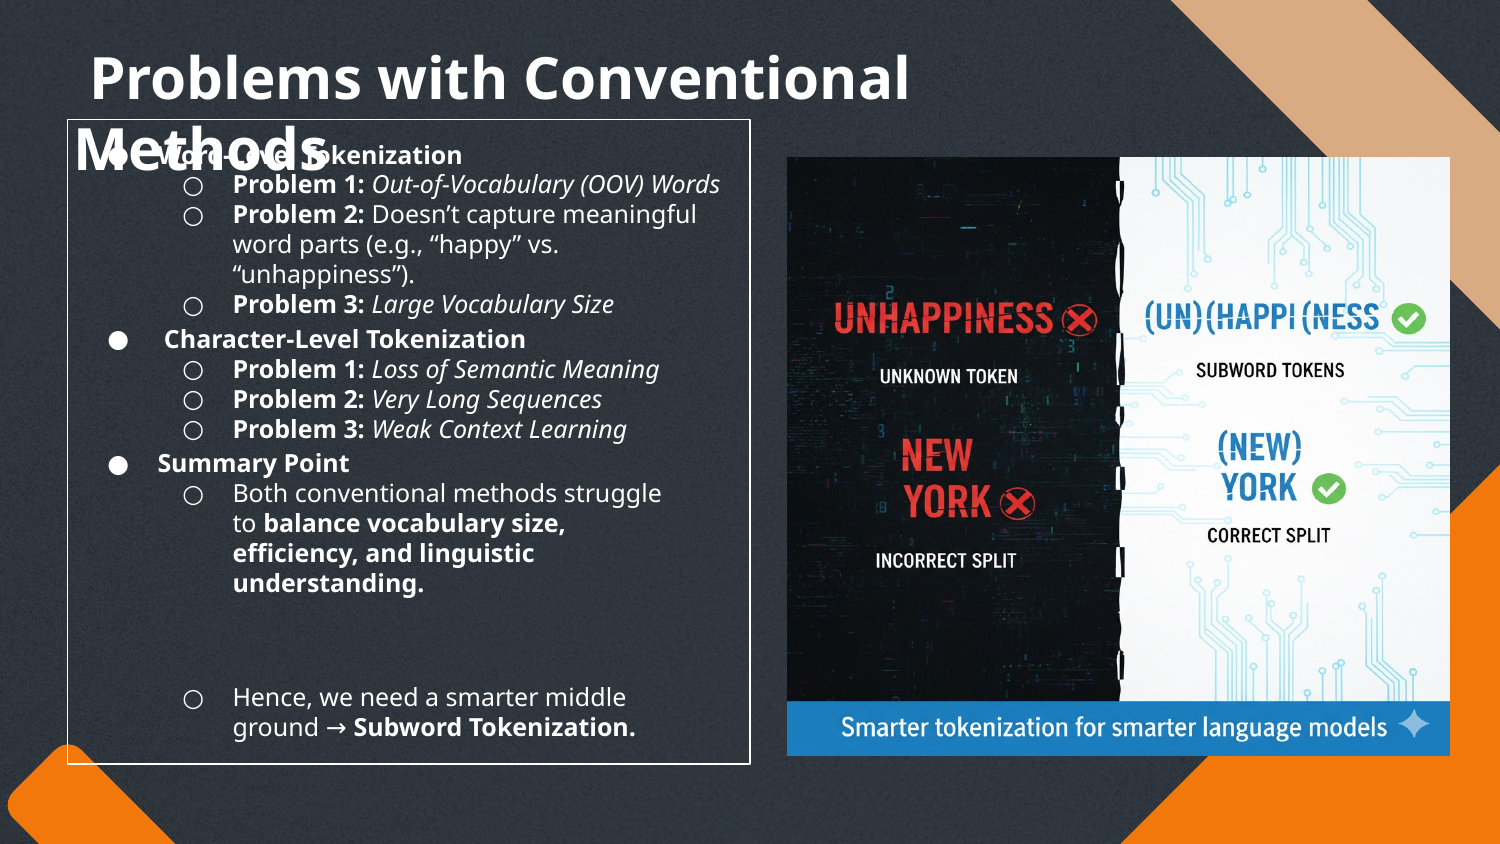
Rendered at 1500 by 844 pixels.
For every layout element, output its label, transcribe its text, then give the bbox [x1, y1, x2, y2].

picture [787, 156, 1450, 756]
subtitle Word-Level Tokenization Problem 1: Out-of-Vocabulary (OOV) Words Problem 2: Doesn’t capture meaningful word parts (e.g., “happy” vs. “unhappiness”). Problem 3: Large Vocabulary Size Character-Level Tokenization Problem 1: Loss of Semantic Meaning Problem 2: Very Long Sequences Problem 3: Weak Context Learning Summary Point Both conventional methods struggle to balance vocabulary size, efficiency, and linguistic understanding. Hence, we need a smarter middle ground → Subword Tokenization. [67, 119, 751, 765]
title Problems with Conventional Methods [58, 26, 1169, 133]
